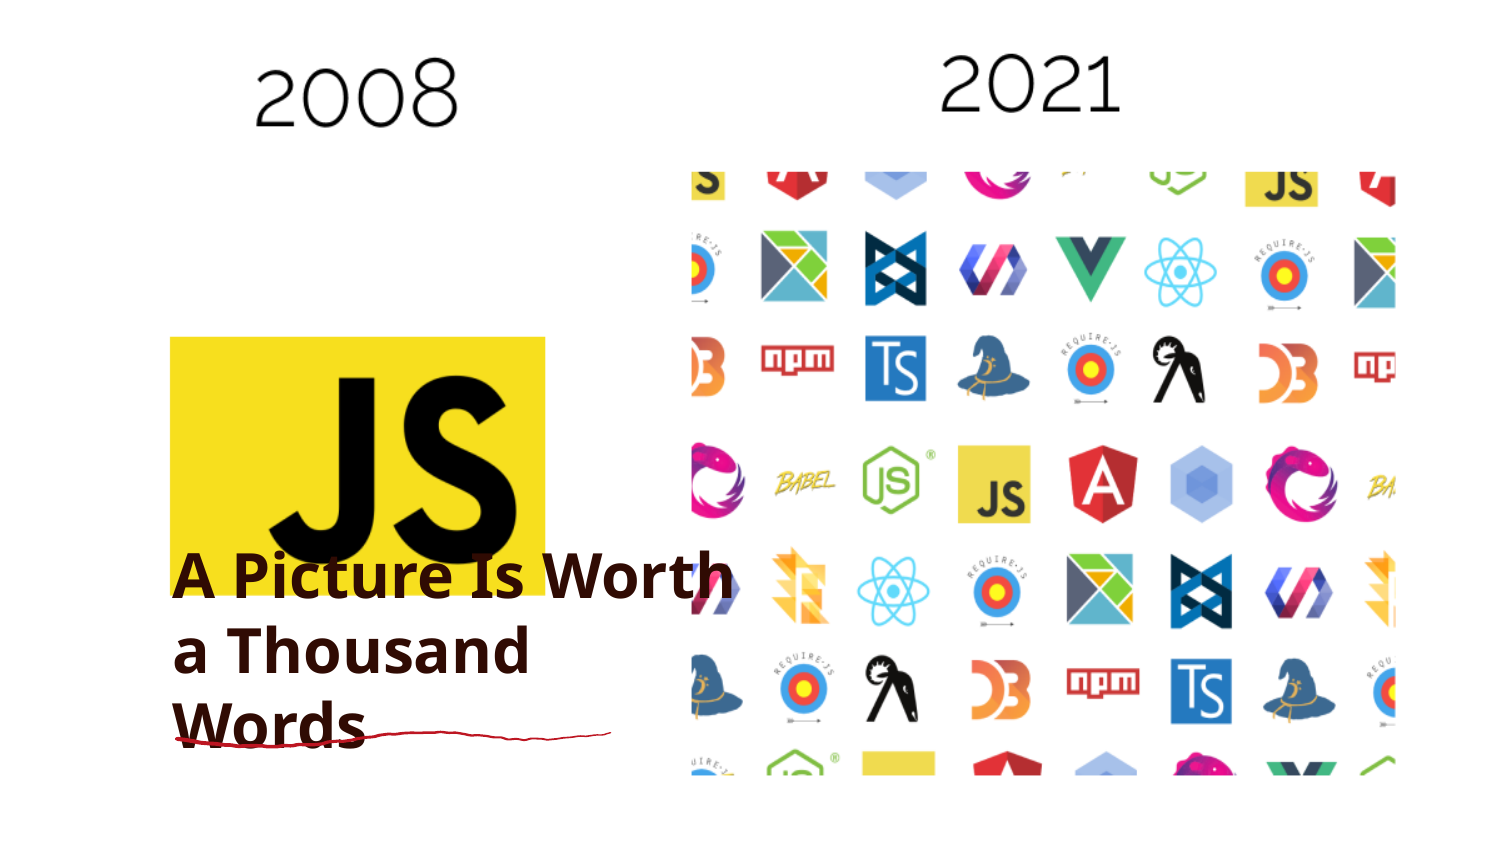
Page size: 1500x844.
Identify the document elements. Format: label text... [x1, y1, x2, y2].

title A Picture Is Worth a Thousand Words [157, 582, 754, 714]
picture [0, 0, 1500, 844]
text_box [175, 730, 612, 749]
